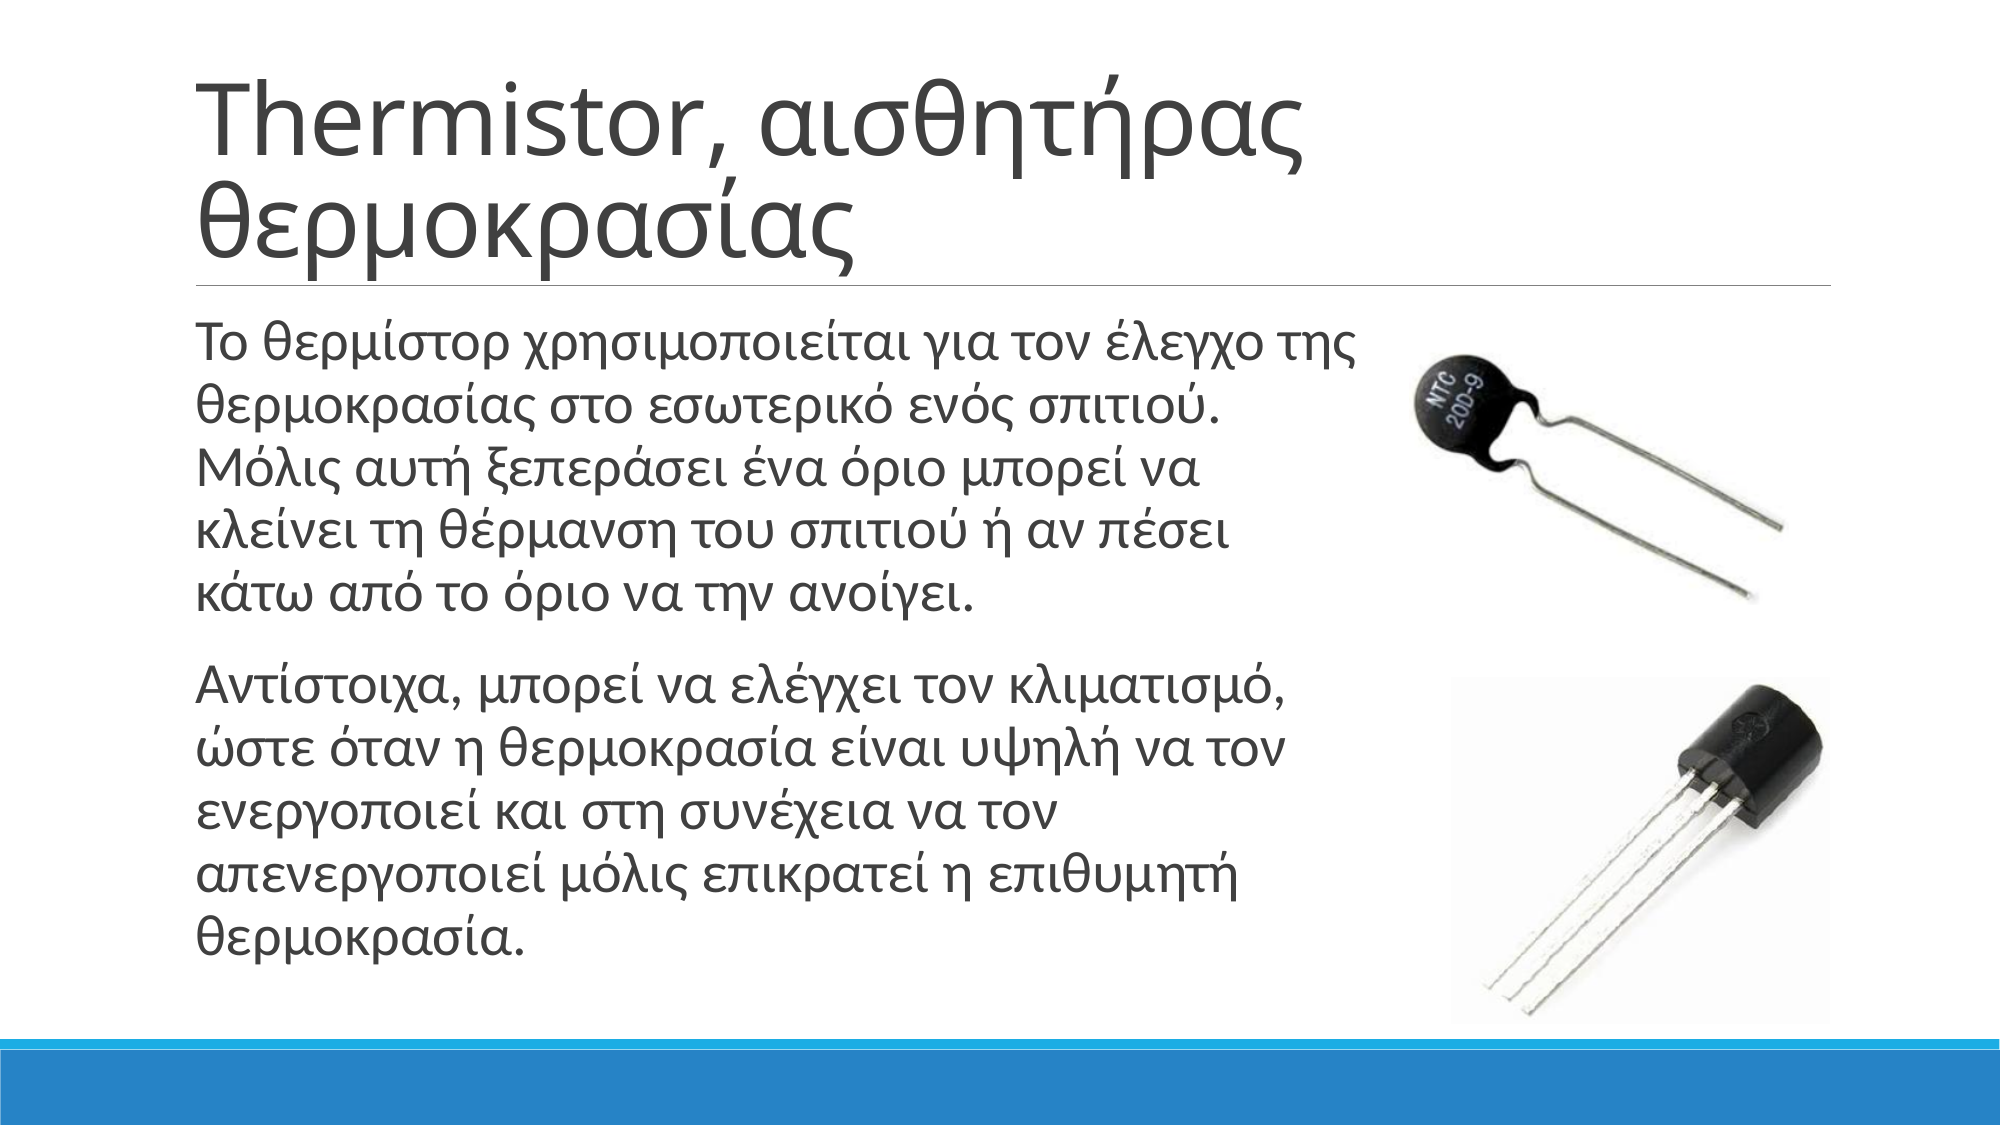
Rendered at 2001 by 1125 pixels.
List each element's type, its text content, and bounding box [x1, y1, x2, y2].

picture [1408, 334, 1790, 605]
list Το θερμίστορ χρησιμοποιείται για τον έλεγχο της θερμοκρασίας στο εσωτερικό ενός σπιτιού. Μόλις αυτή ξεπεράσει ένα όριο μπορεί να κλείνει τη θέρμανση του σπιτιού ή αν πέσει κάτω από το όριο να την ανοίγει. Αντίστοιχα, μπορεί να ελέγχει τον κλιματισμό, ώστε όταν η θερμοκρασία είναι υψηλή να τον ενεργοποιεί και στη συνέχεια να τον απενεργοποιεί μόλις επικρατεί η επιθυμητή θερμοκρασία. [180, 302, 1362, 1052]
title Thermistor, αισθητήρας θερμοκρασίας [180, 47, 1830, 285]
picture [1451, 676, 1831, 1025]
